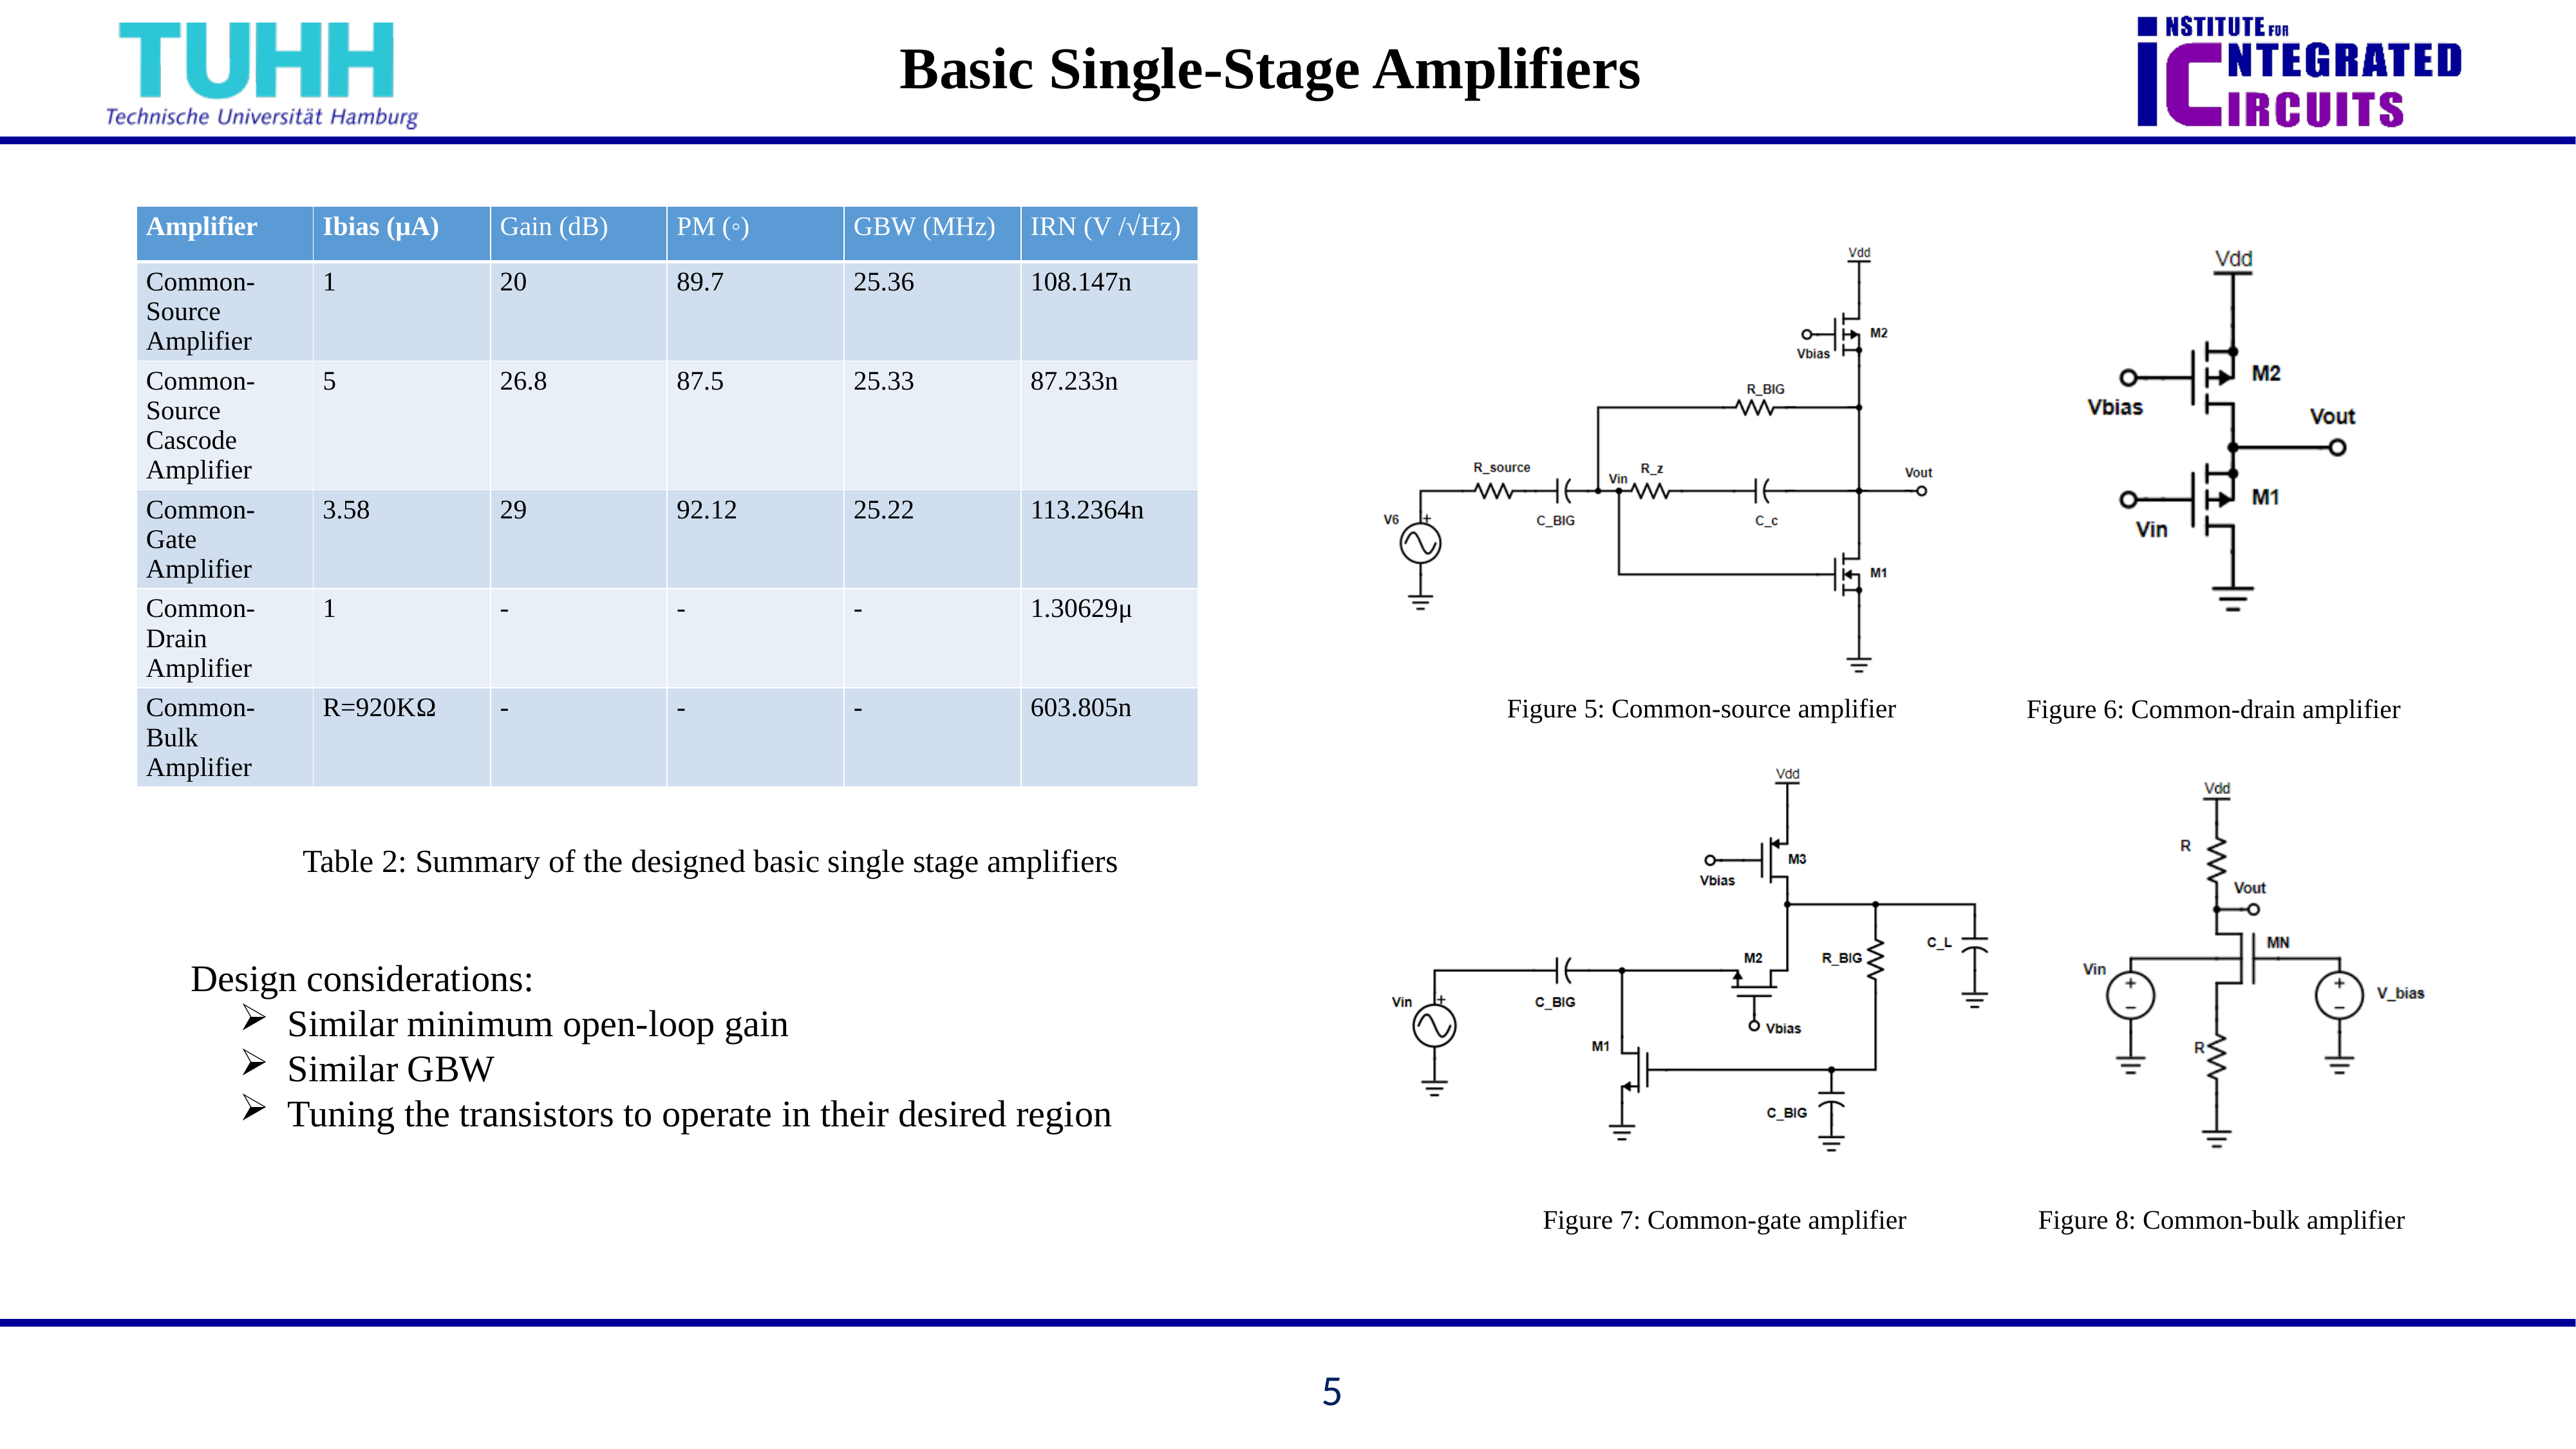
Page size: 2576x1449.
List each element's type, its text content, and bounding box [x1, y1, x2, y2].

table_header PM (◦) [668, 207, 843, 260]
picture [1356, 193, 1993, 714]
picture [1374, 724, 2022, 1198]
picture [107, 23, 418, 129]
table_cell - [668, 589, 843, 687]
table_cell 29 [491, 490, 666, 588]
table_cell 20 [491, 263, 666, 361]
table_cell 25.33 [845, 361, 1020, 489]
picture [2036, 763, 2457, 1163]
table_cell R=920KΩ [314, 688, 490, 786]
table_cell - [491, 589, 666, 687]
table_cell 92.12 [668, 490, 843, 588]
title Basic Single-Stage Amplifiers [533, 3, 2024, 136]
table_cell 87.5 [668, 361, 843, 489]
table_cell - [491, 688, 666, 786]
table_cell Common-Source Cascode Amplifier [137, 361, 313, 489]
text_box Figure 8: Common-bulk amplifier [2028, 1197, 2427, 1239]
table_cell Common-Drain Amplifier [137, 589, 313, 687]
table_cell Common-Gate Amplifier [137, 490, 313, 588]
table_cell 25.36 [845, 263, 1020, 361]
slide_number 5 [1222, 1350, 1353, 1427]
table_header IRN (V /√Hz) [1022, 207, 1198, 260]
text_box Figure 6: Common-drain amplifier [2017, 687, 2460, 729]
text_box Table 2: Summary of the designed basic single stage amplifiers [293, 835, 1158, 884]
table_cell 89.7 [668, 263, 843, 361]
table_cell - [845, 688, 1020, 786]
table_cell 3.58 [314, 490, 490, 588]
table_cell 1 [314, 263, 490, 361]
table_header Amplifier [137, 207, 313, 260]
table_cell 603.805n [1022, 688, 1198, 786]
table_cell 113.2364n [1022, 490, 1198, 588]
text_box Figure 7: Common-gate amplifier [1533, 1198, 1924, 1239]
table_cell Common-Bulk Amplifier [137, 688, 313, 786]
table_cell 25.22 [845, 490, 1020, 588]
table_cell - [845, 589, 1020, 687]
picture [2135, 13, 2465, 129]
table_header Ibias (μA) [314, 207, 490, 260]
table_cell 1.30629μ [1022, 589, 1198, 687]
table_cell 5 [314, 361, 490, 489]
table_header GBW (MHz) [845, 207, 1020, 260]
text_box Design considerations: Similar minimum open-loop gain Similar GBW Tuning the transistors to operate in their desired region [182, 949, 1245, 1139]
table_cell 108.147n [1022, 263, 1198, 361]
text_box Figure 5: Common-source amplifier [1497, 714, 1939, 724]
table_cell Common-Source Amplifier [137, 263, 313, 361]
table_cell - [668, 688, 843, 786]
picture [2002, 209, 2454, 638]
table_cell 26.8 [491, 361, 666, 489]
table_cell 1 [314, 589, 490, 687]
table_cell 87.233n [1022, 361, 1198, 489]
table_header Gain (dB) [491, 207, 666, 260]
